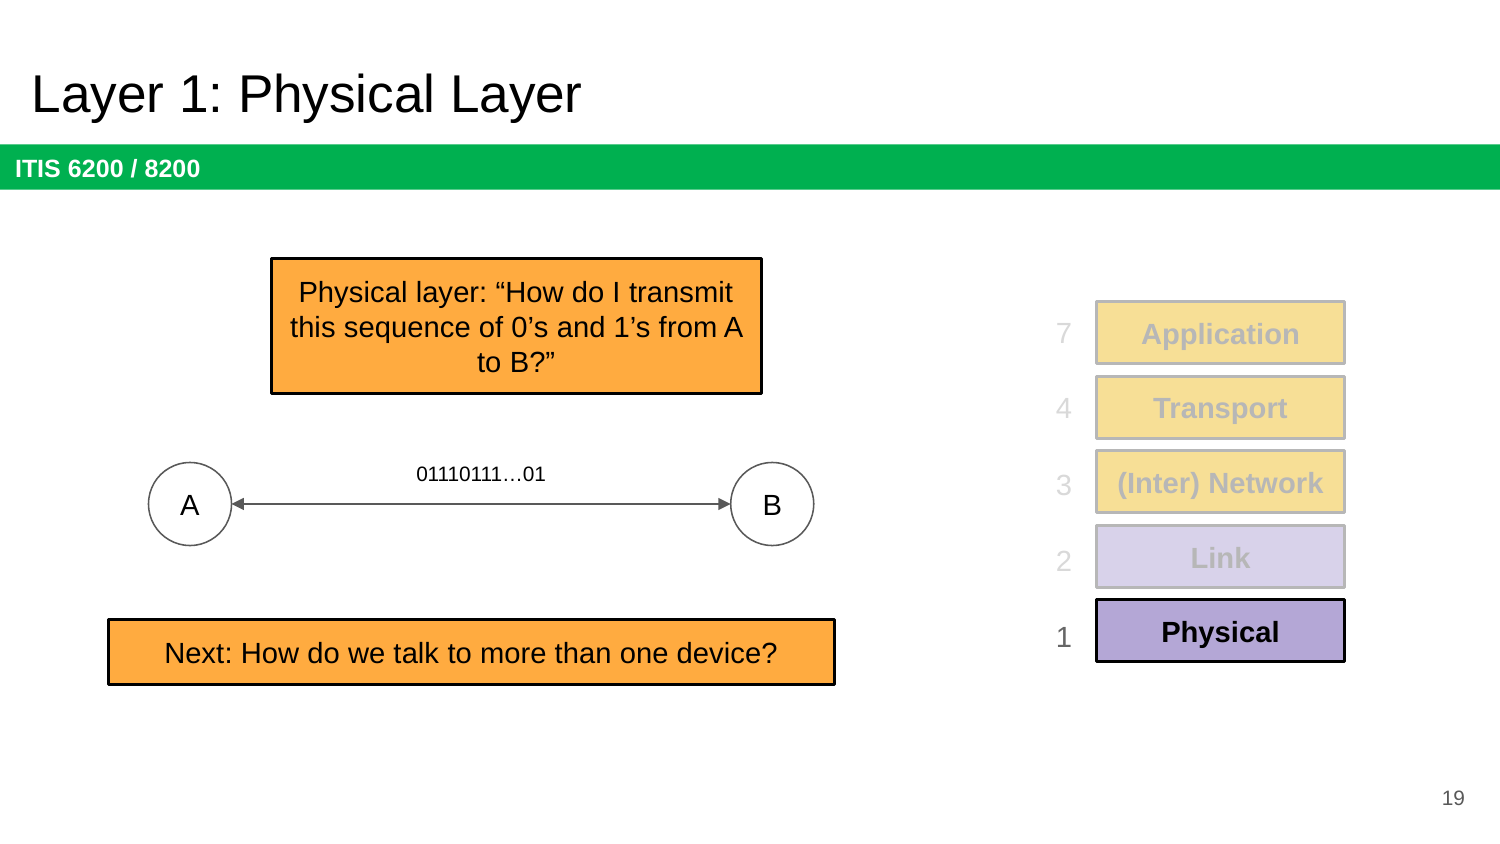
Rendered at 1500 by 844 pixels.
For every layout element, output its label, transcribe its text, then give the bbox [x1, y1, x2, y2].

text_box Application [1096, 301, 1345, 364]
text_box Physical [1096, 599, 1345, 662]
text_box Physical layer: “How do I transmit this sequence of 0’s and 1’s from A to B?” [271, 258, 762, 394]
text_box 7 [1040, 299, 1083, 365]
text_box Transport [1096, 376, 1345, 439]
text_box Link [1096, 525, 1345, 588]
text_box 2 [1040, 527, 1083, 593]
text_box Next: How do we talk to more than one device? [108, 619, 835, 685]
text_box A [148, 462, 232, 546]
text_box B [730, 462, 814, 546]
text_box 4 [1040, 373, 1083, 439]
text_box 01110111…01 [366, 448, 596, 499]
title Layer 1: Physical Layer [16, 44, 1415, 139]
text_box 3 [1040, 451, 1083, 517]
text_box 1 [1040, 603, 1083, 669]
text_box (Inter) Network [1096, 450, 1345, 513]
slide_number 19 [1389, 764, 1480, 830]
